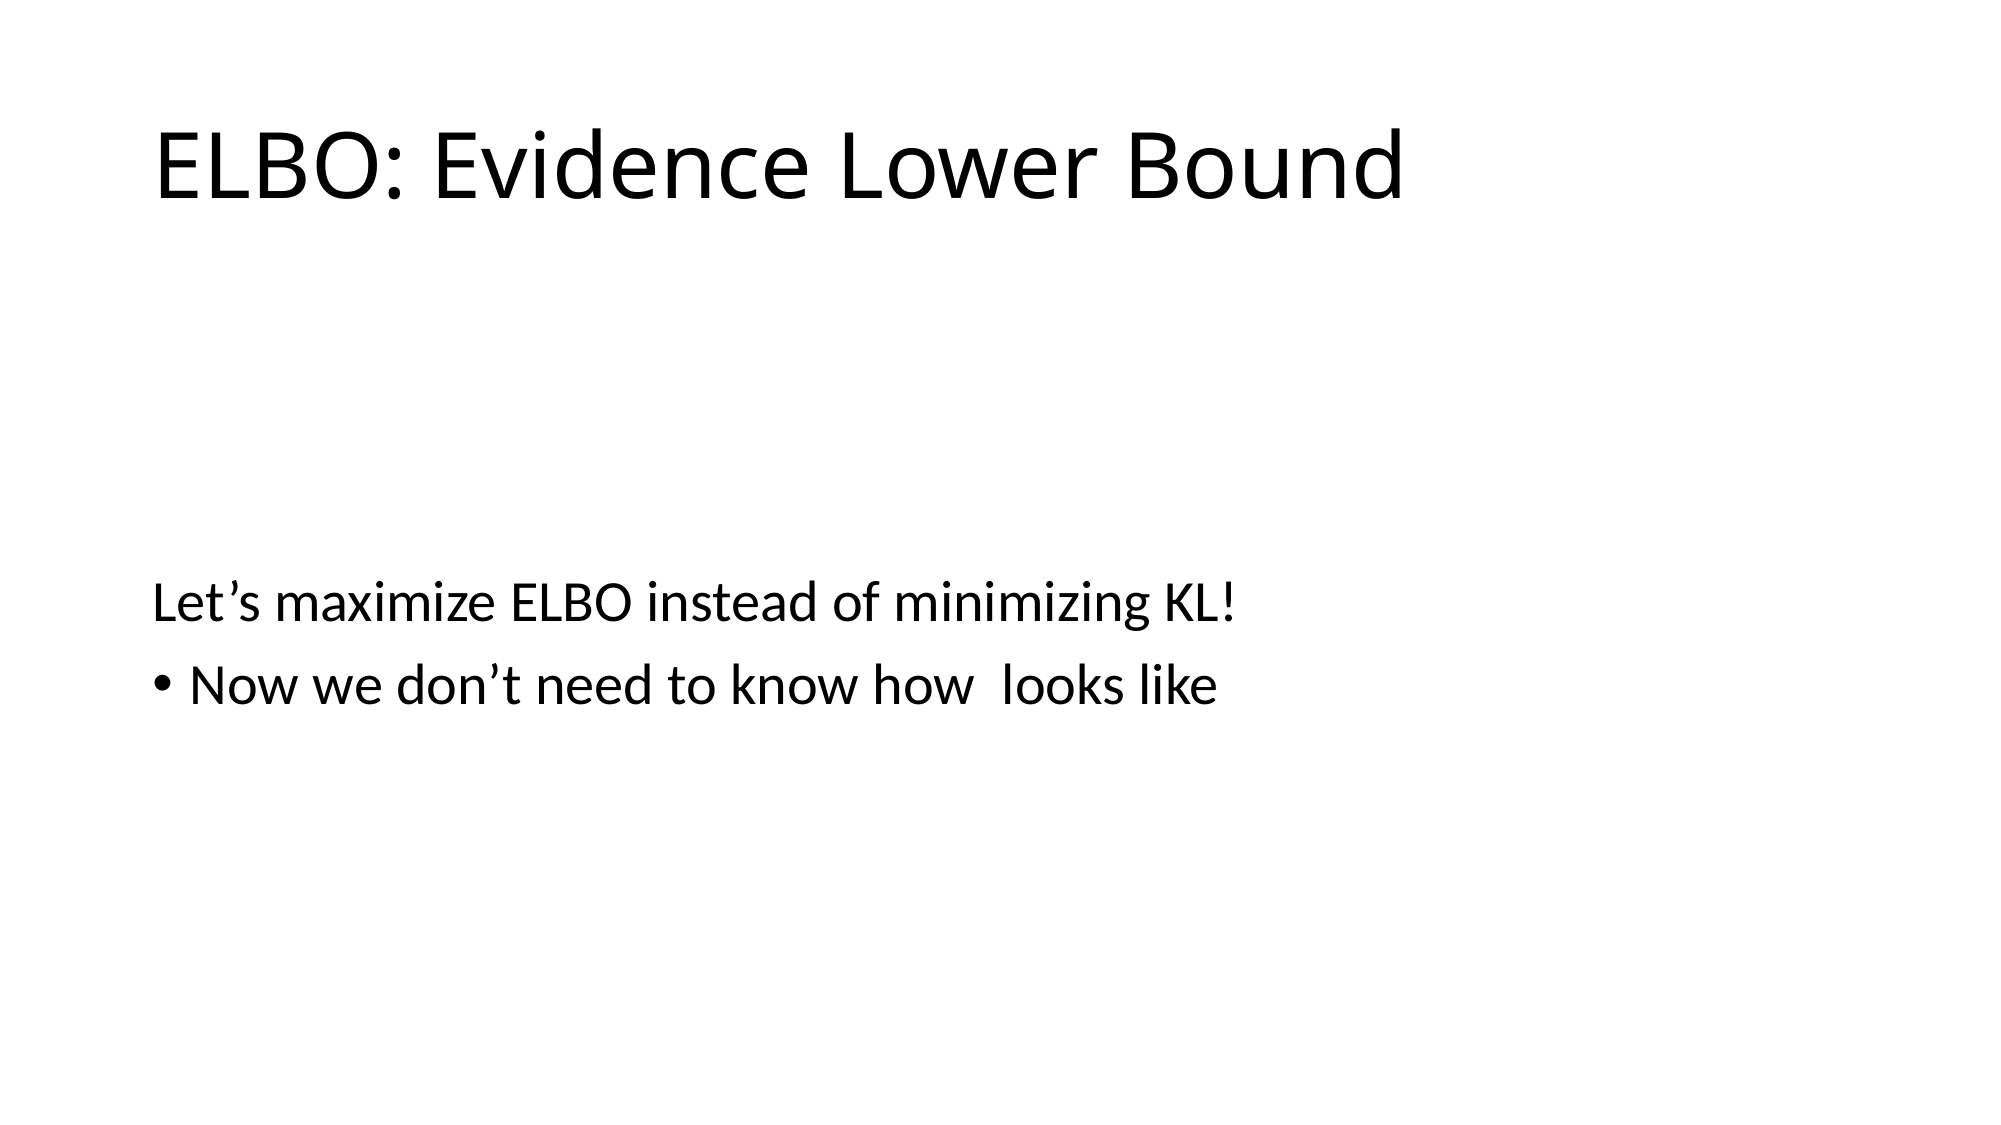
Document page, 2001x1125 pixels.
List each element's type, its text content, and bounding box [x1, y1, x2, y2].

title ELBO: Evidence Lower Bound [137, 59, 1863, 278]
